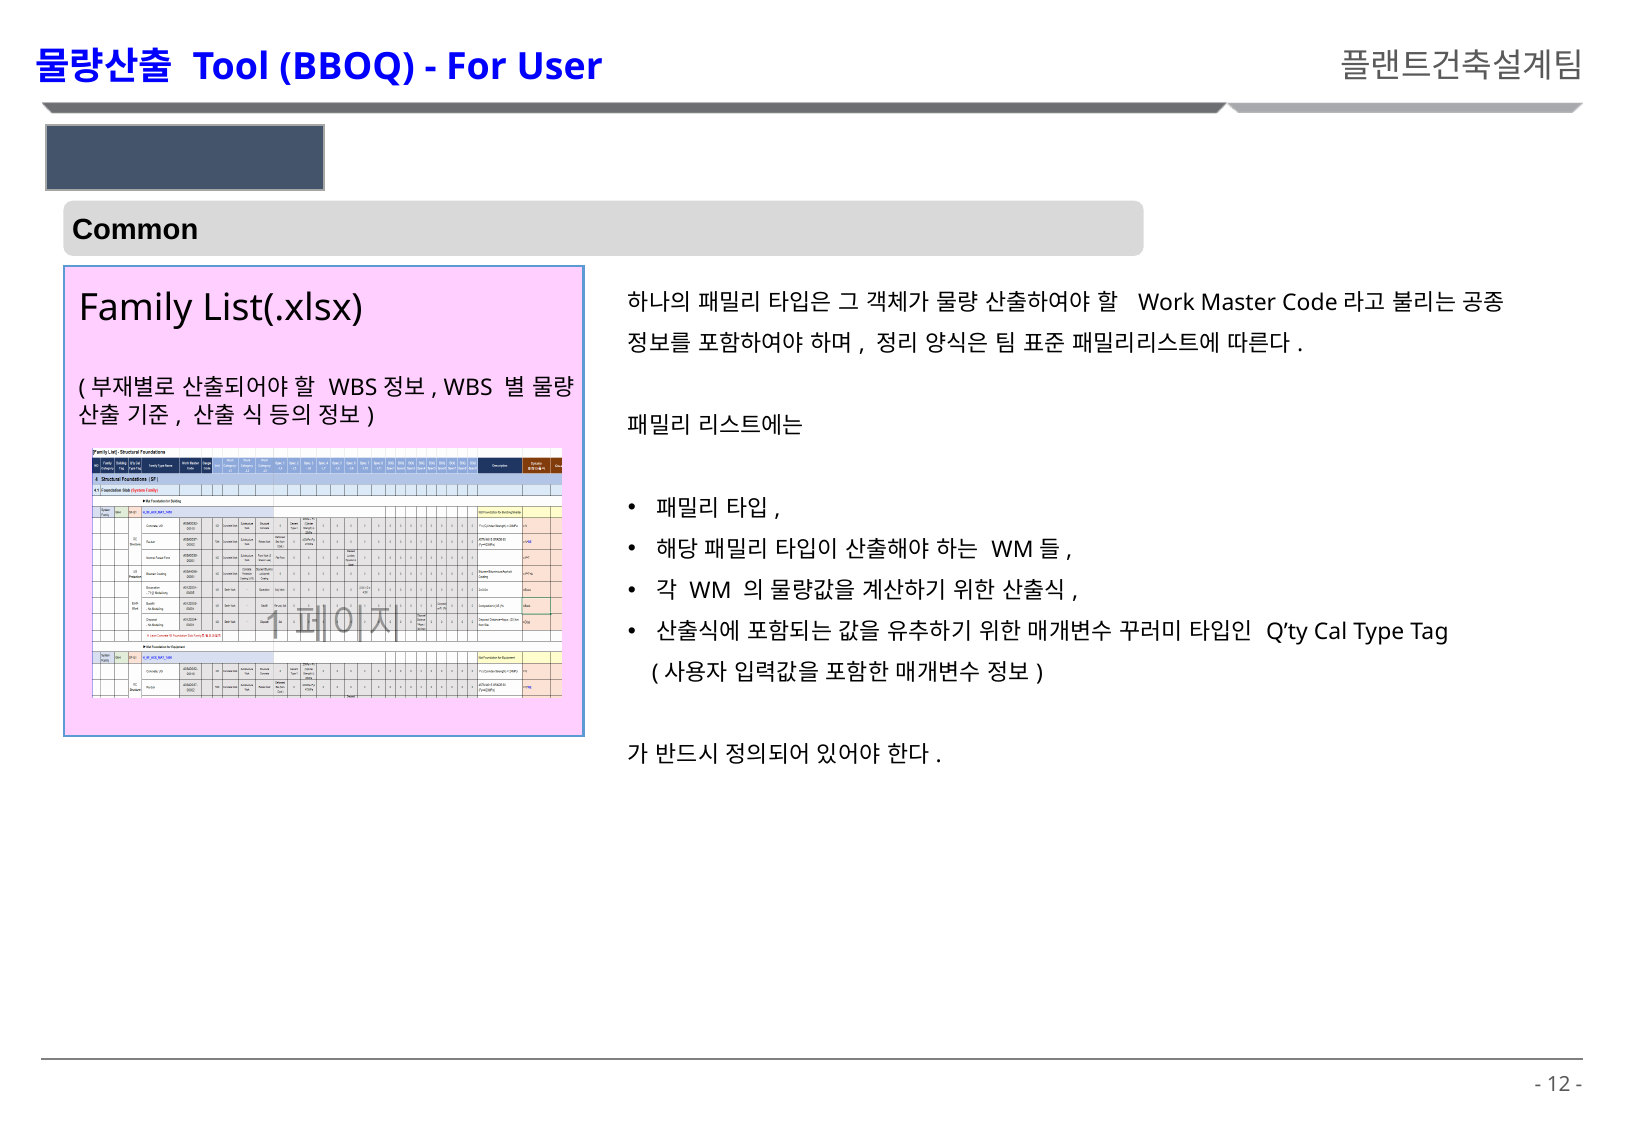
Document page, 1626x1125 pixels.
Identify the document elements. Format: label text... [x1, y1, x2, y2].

text_box 물량산출 Tool (BBOQ) - For User [20, 34, 618, 95]
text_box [63, 266, 611, 736]
text_box 플랜트건축설계팀 [1339, 43, 1584, 84]
text_box 3. Family List [45, 124, 325, 191]
text_box Common [62, 199, 1145, 257]
picture [42, 102, 1583, 114]
text_box 하나의 패밀리 타입은 그 객체가 물량 산출하여야 할 Work Master Code라고 불리는 공종 정보를 포함하여야 하며, 정리 양식은 팀 표준 패밀리리스트에 따른다. 패밀리 리스트에는 패밀리 타입, 해당 패밀리 타입이 산출해야 하는 WM들, 각 WM 의 물량값을 계산하기 위한 산출식, 산출식에 포함되는 값을 유추하기 위한 매개변수 꾸러미 타입인 Q’ty Cal Type Tag (사용자 입력값을 포함한 매개변수 정보) 가 반드시 정의되어 있어야 한다. [613, 266, 1580, 775]
